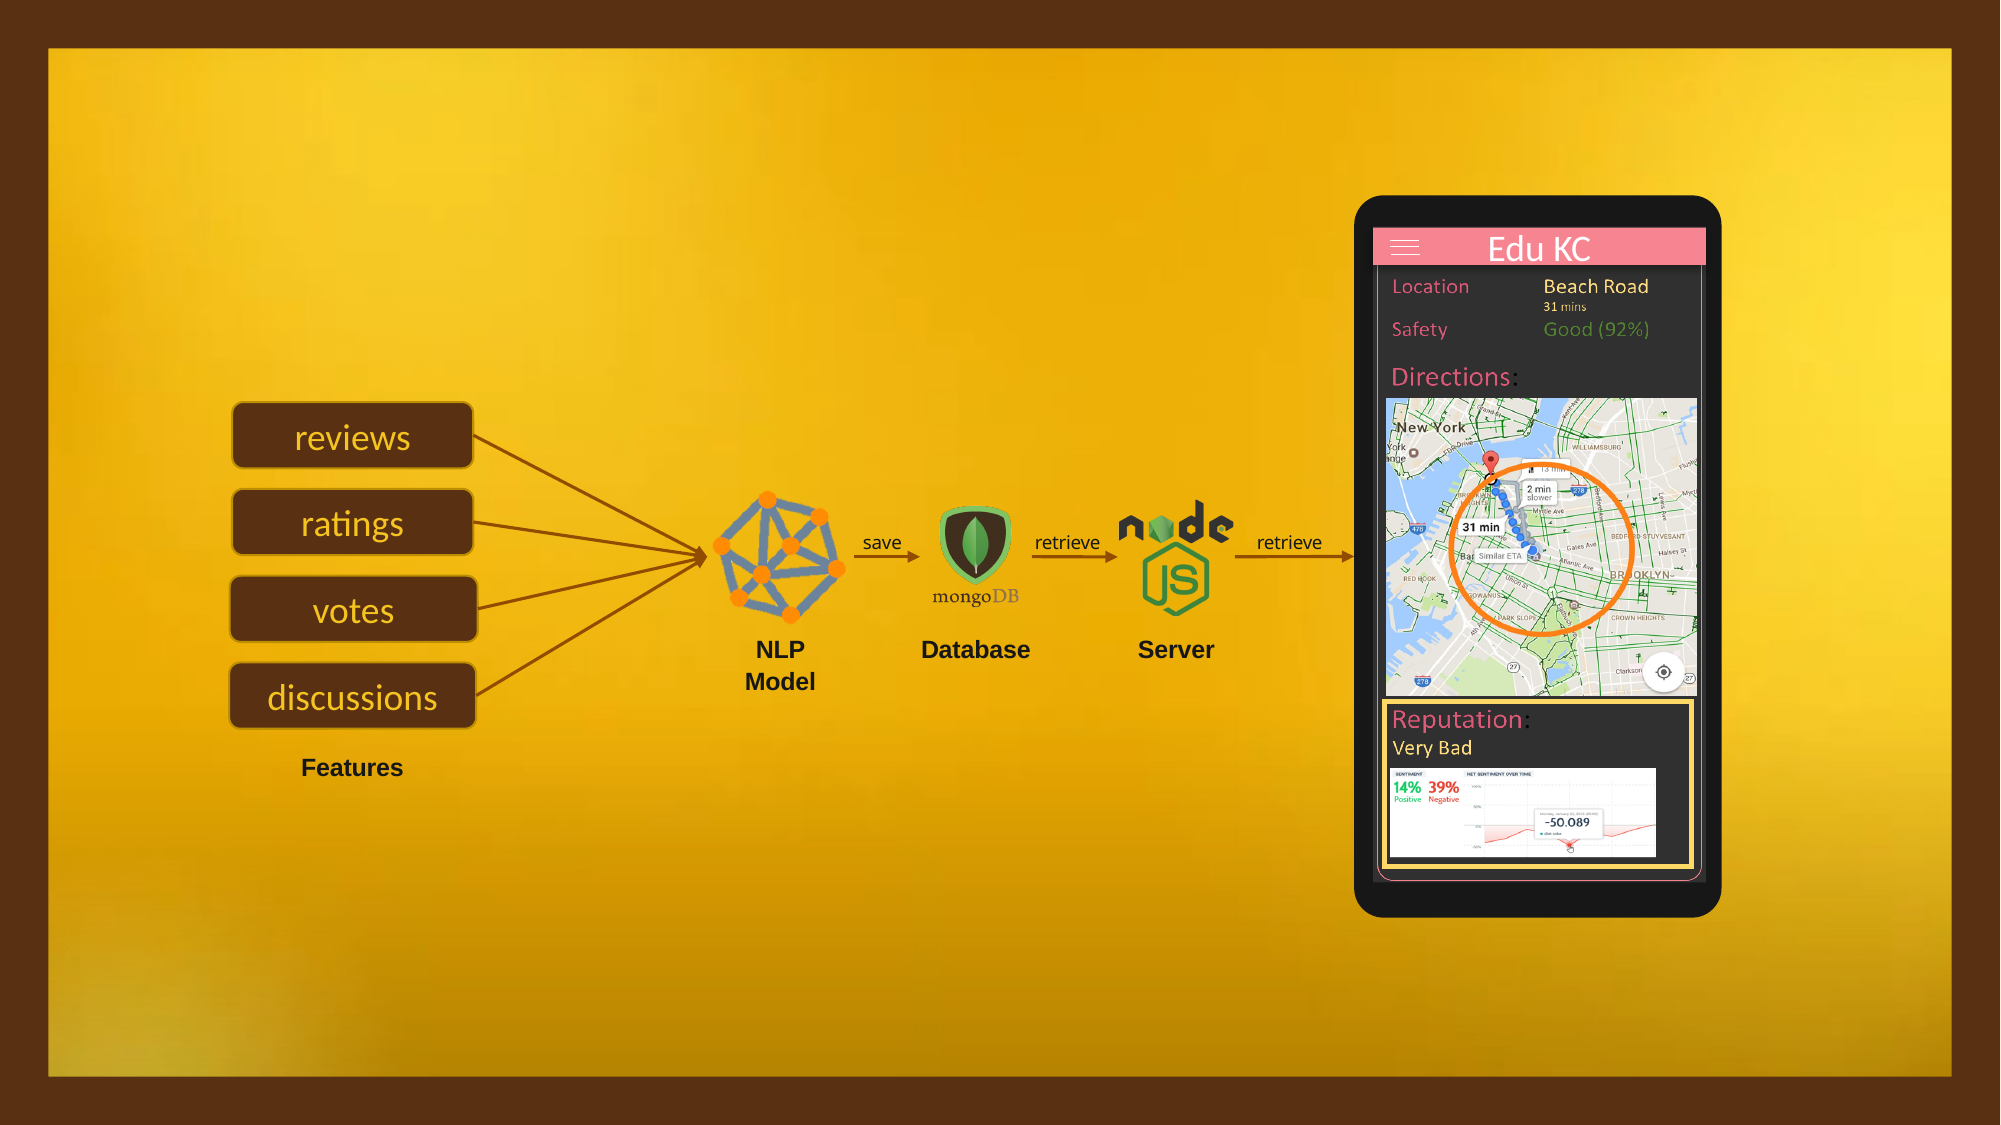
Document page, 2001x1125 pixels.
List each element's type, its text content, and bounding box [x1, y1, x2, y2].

text_box discussions [228, 661, 478, 730]
text_box [0, 0, 2000, 1125]
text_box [473, 522, 708, 557]
text_box save [817, 528, 919, 554]
text_box retrieve [1032, 528, 1117, 554]
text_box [473, 435, 708, 522]
text_box [708, 485, 854, 629]
text_box Features [288, 749, 418, 782]
picture [49, 49, 1951, 1075]
text_box ratings [230, 487, 473, 557]
text_box votes [228, 574, 476, 644]
text_box retrieve [1235, 528, 1354, 554]
text_box reviews [231, 401, 475, 470]
text_box Server [1111, 631, 1241, 664]
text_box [1354, 195, 1722, 918]
text_box Database [911, 631, 1041, 664]
text_box NLP Model [708, 631, 876, 696]
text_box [476, 556, 708, 696]
